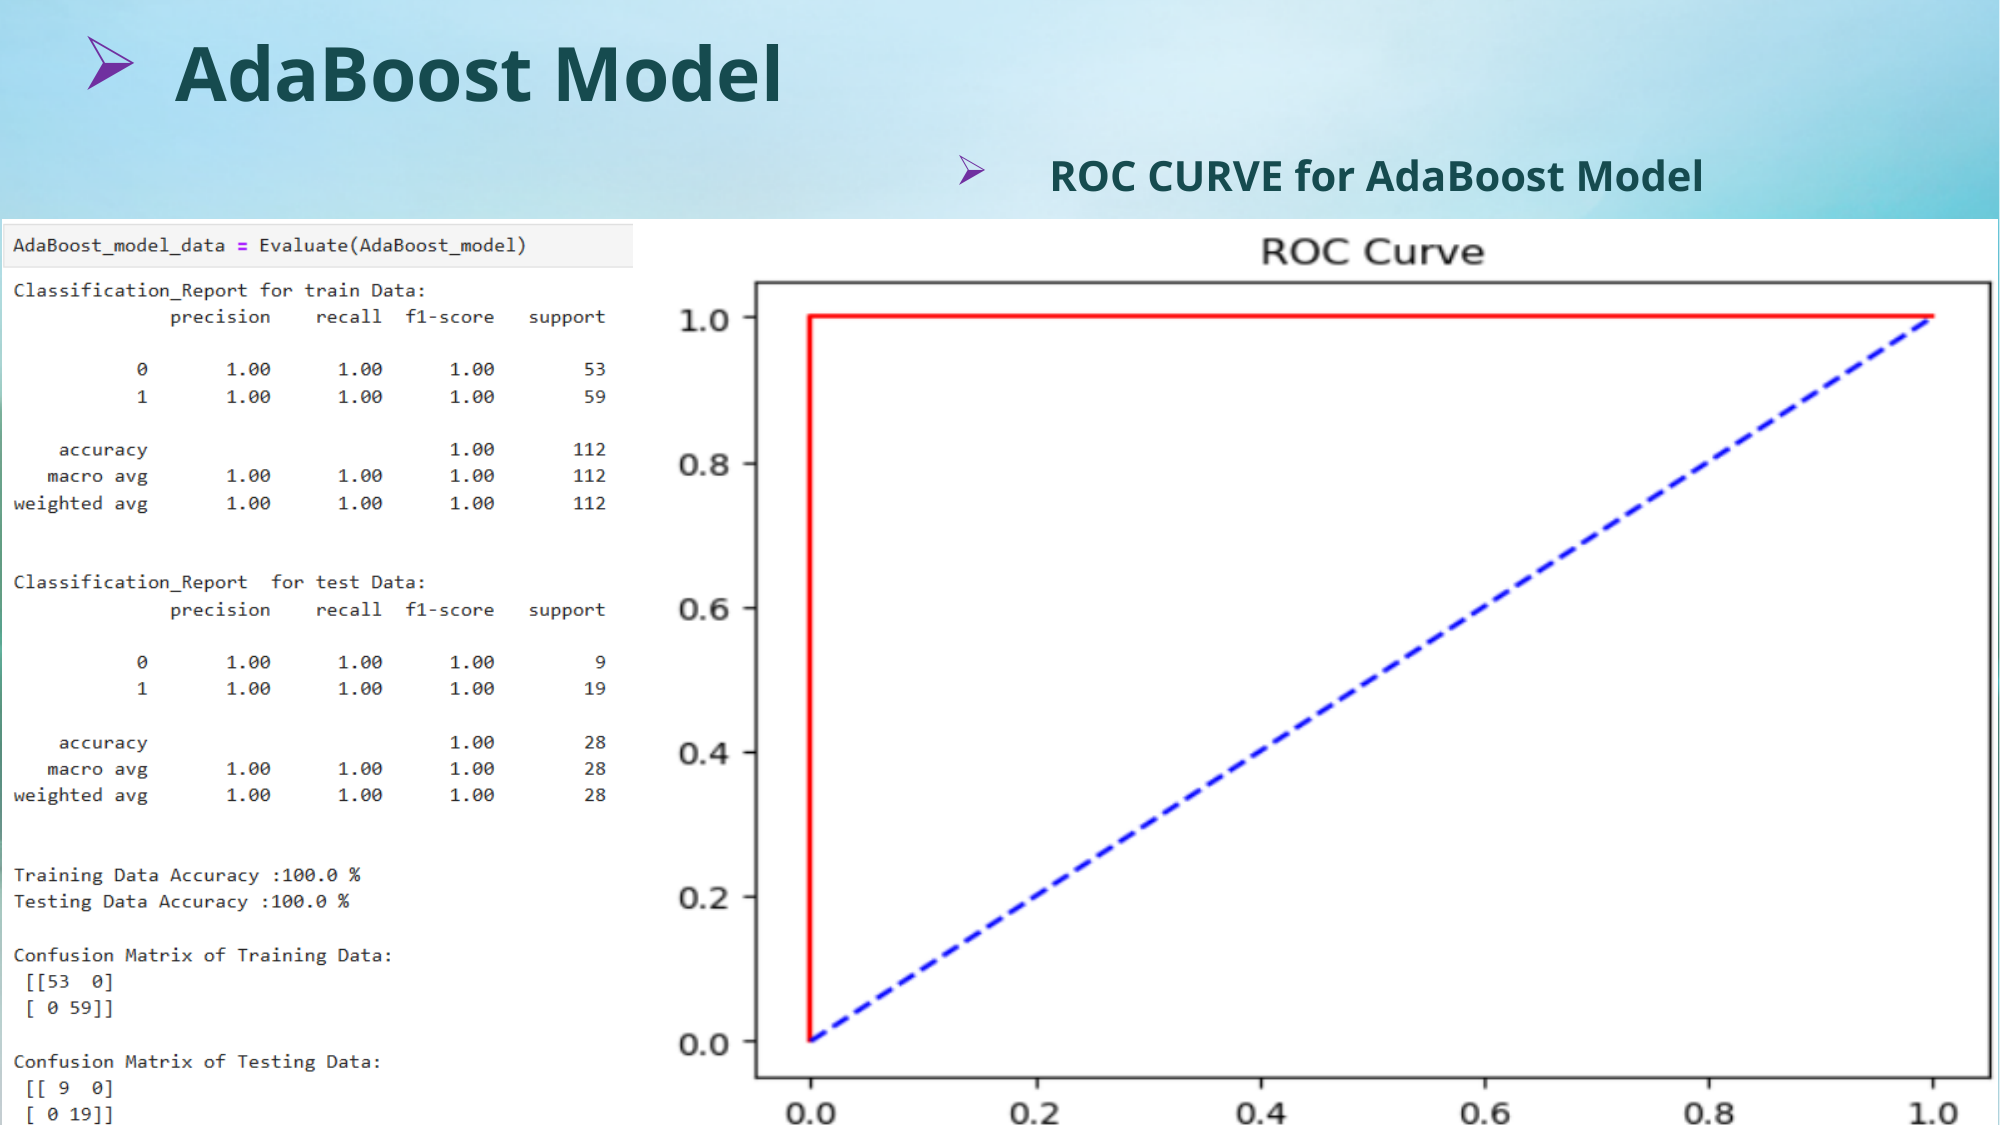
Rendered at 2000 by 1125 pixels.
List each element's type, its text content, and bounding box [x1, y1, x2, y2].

title AdaBoost Model [66, 10, 918, 126]
picture [0, 0, 2000, 1125]
text_box ROC CURVE for AdaBoost Model [940, 93, 1792, 209]
